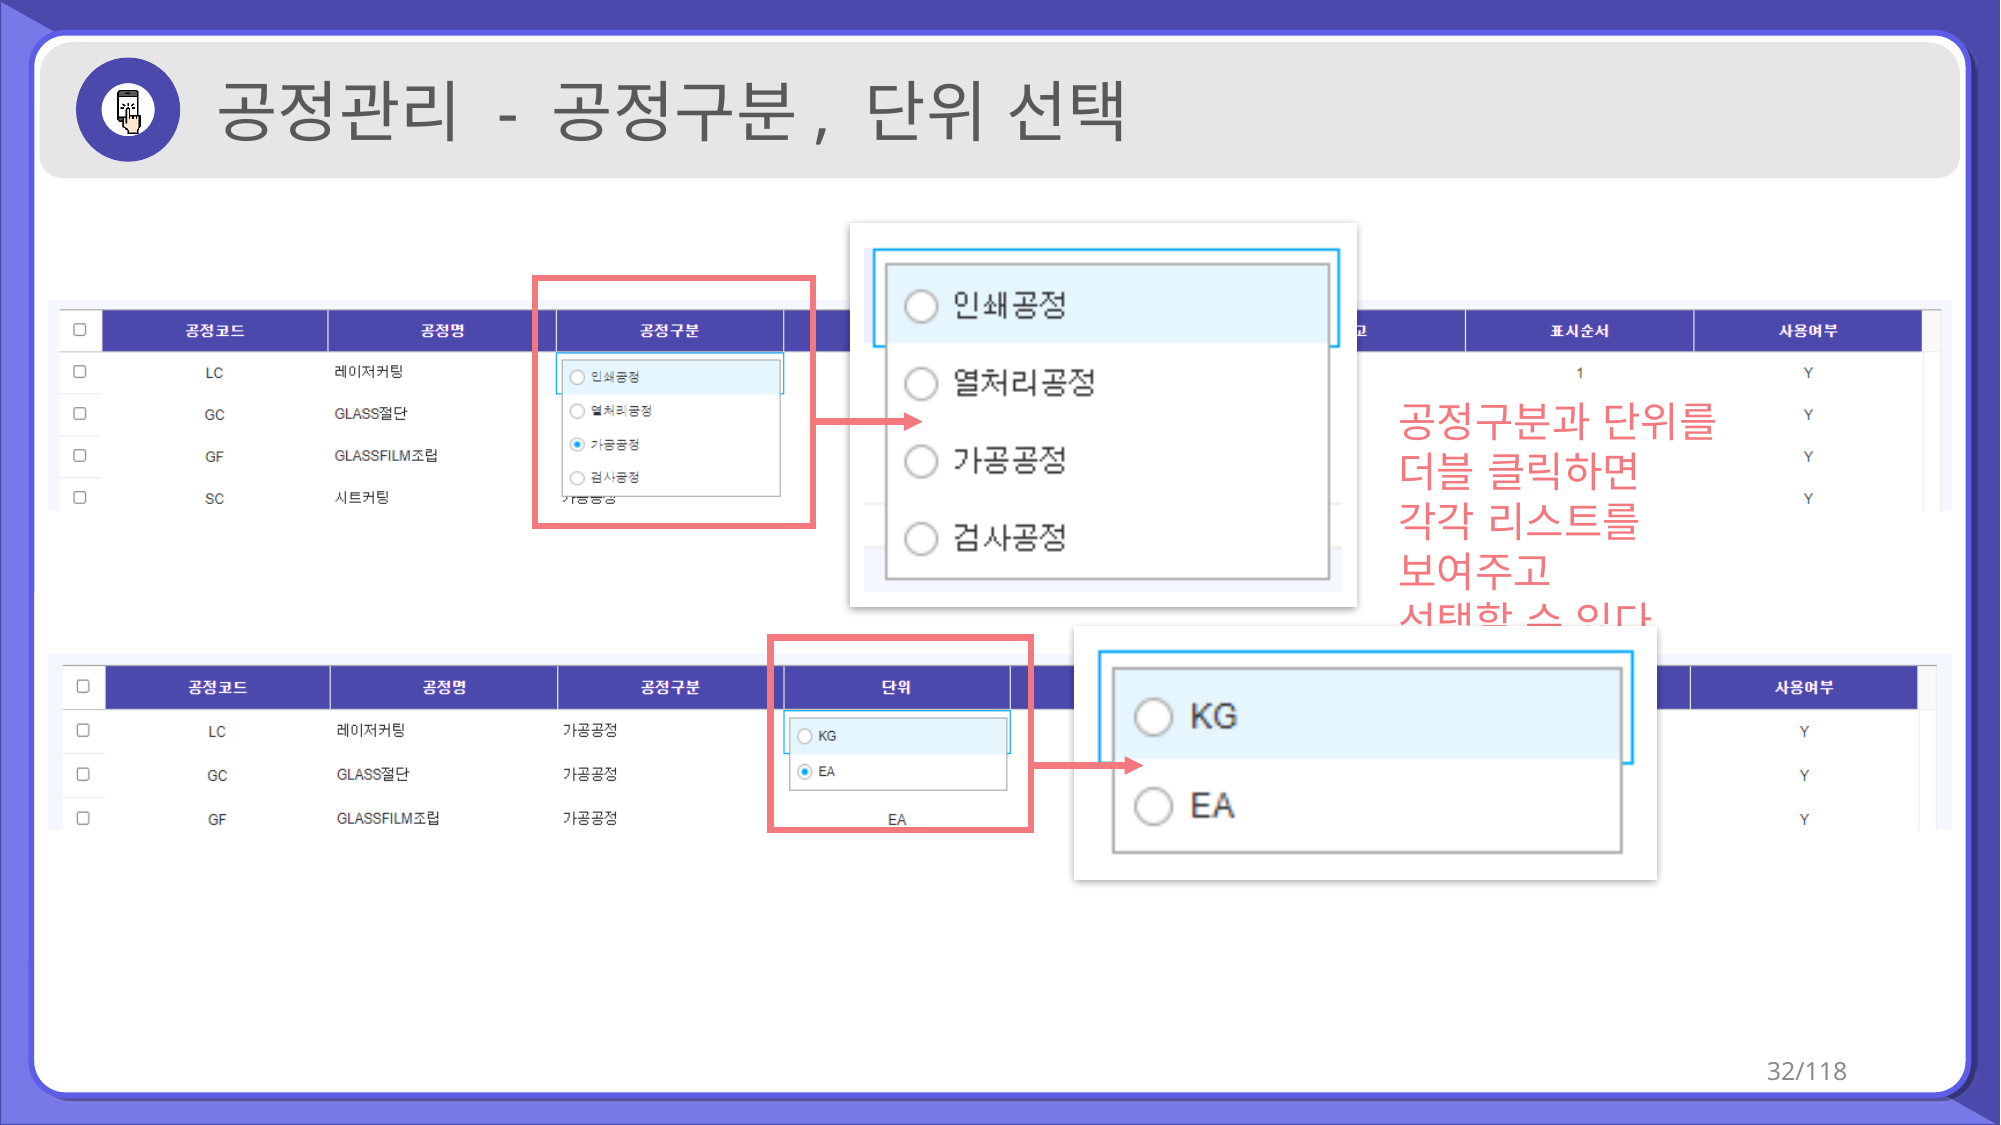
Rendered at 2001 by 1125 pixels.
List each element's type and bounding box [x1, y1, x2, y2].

text_box [48, 237, 1952, 866]
text_box [0, 0, 2000, 1125]
picture [102, 88, 155, 135]
